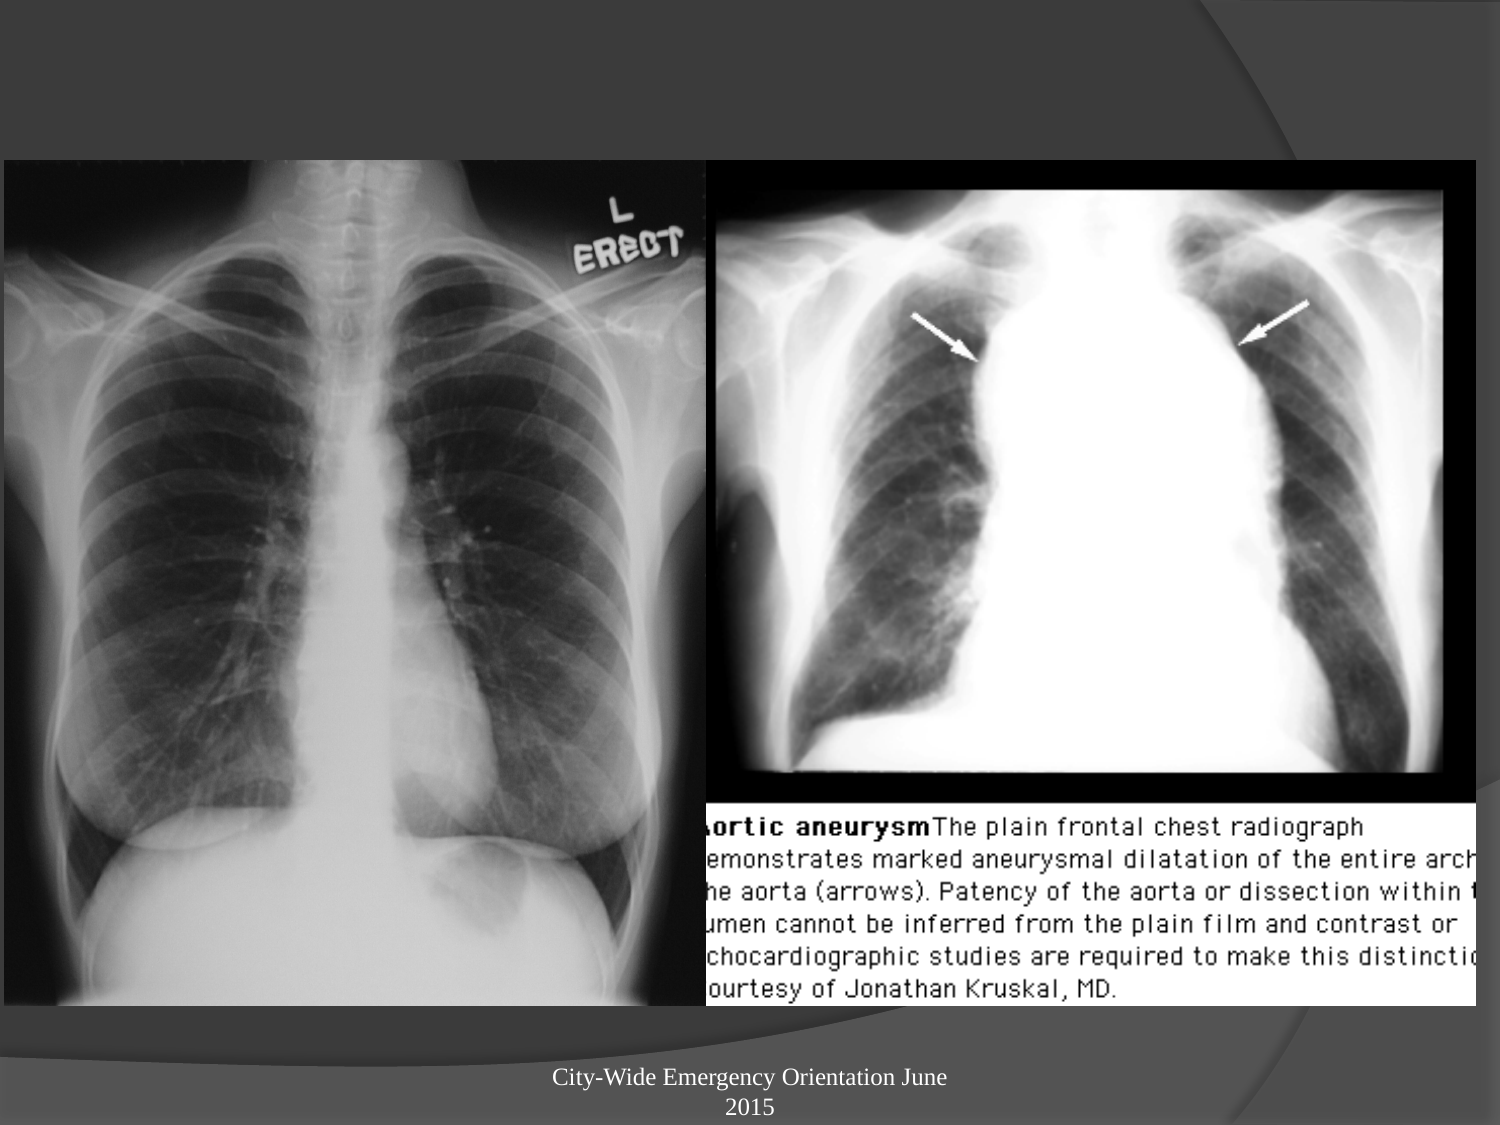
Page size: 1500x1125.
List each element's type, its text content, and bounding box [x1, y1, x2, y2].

picture [4, 160, 707, 1006]
picture [716, 160, 1476, 1006]
footer City-Wide Emergency Orientation June 2015 [512, 1053, 988, 1114]
